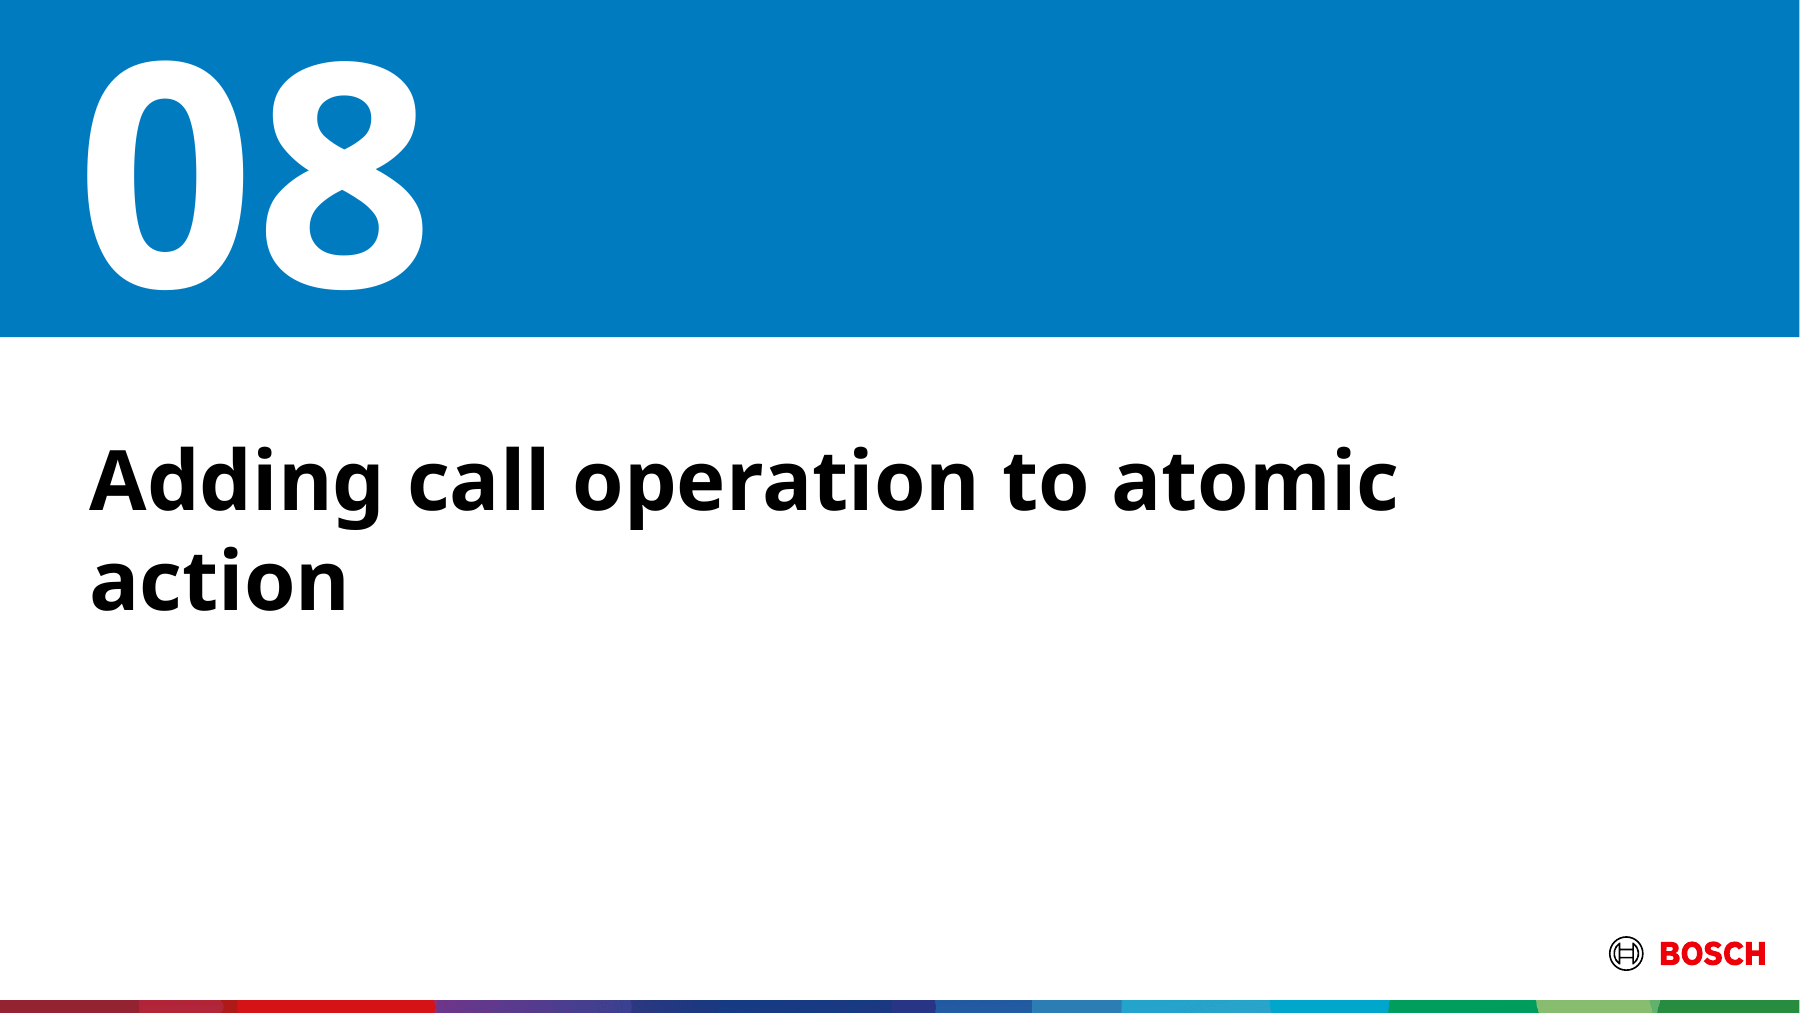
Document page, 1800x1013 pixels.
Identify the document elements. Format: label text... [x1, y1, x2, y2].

picture [0, 1000, 1270, 1013]
list Adding call operation to atomic action [89, 426, 1611, 902]
title 08 [76, 0, 439, 338]
picture [1388, 1000, 1800, 1013]
